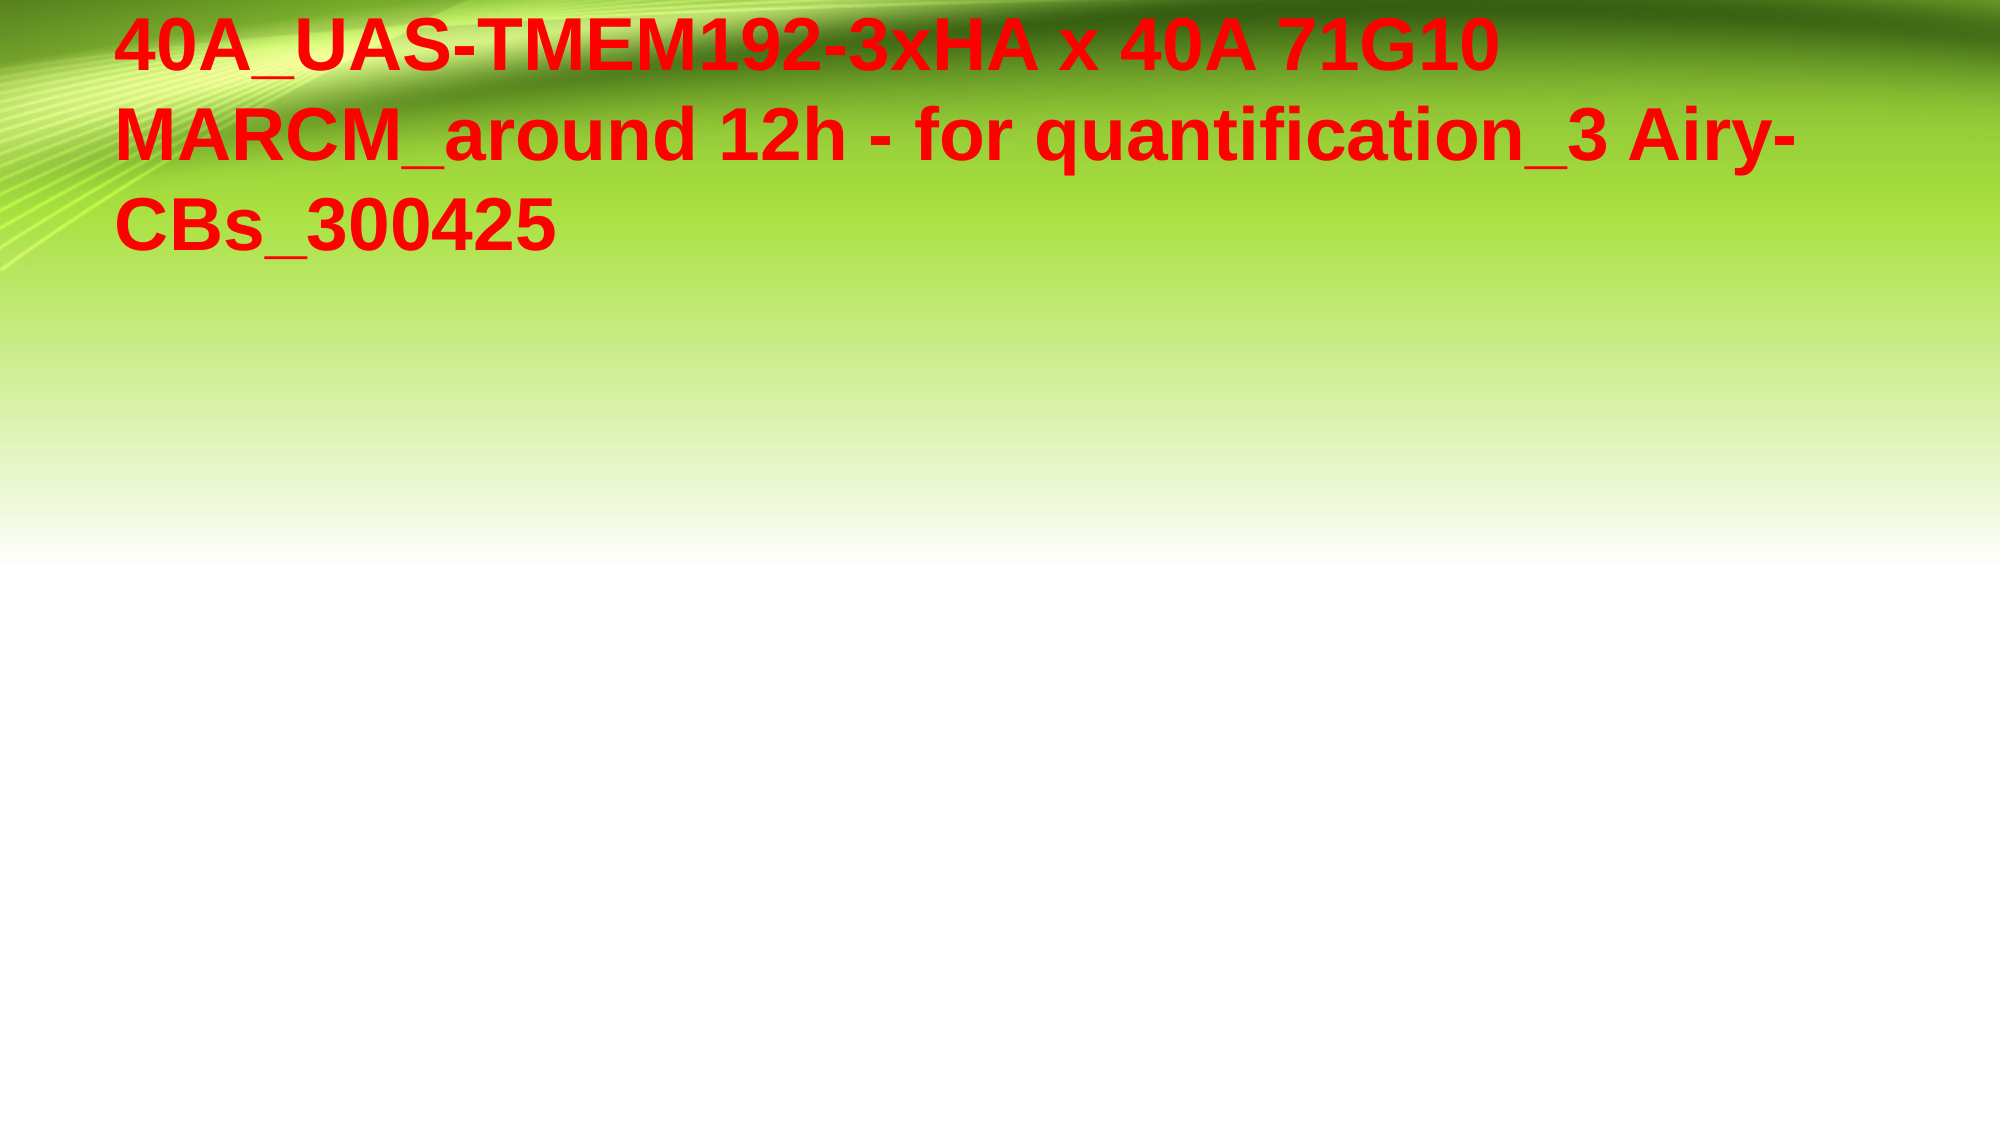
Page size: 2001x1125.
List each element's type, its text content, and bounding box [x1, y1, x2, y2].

title 40A_UAS-TMEM192-3xHA x 40A 71G10 MARCM_around 12h - for quantification_3 Airy-CBs_300425 [99, 112, 1901, 239]
picture [0, 0, 2000, 1125]
